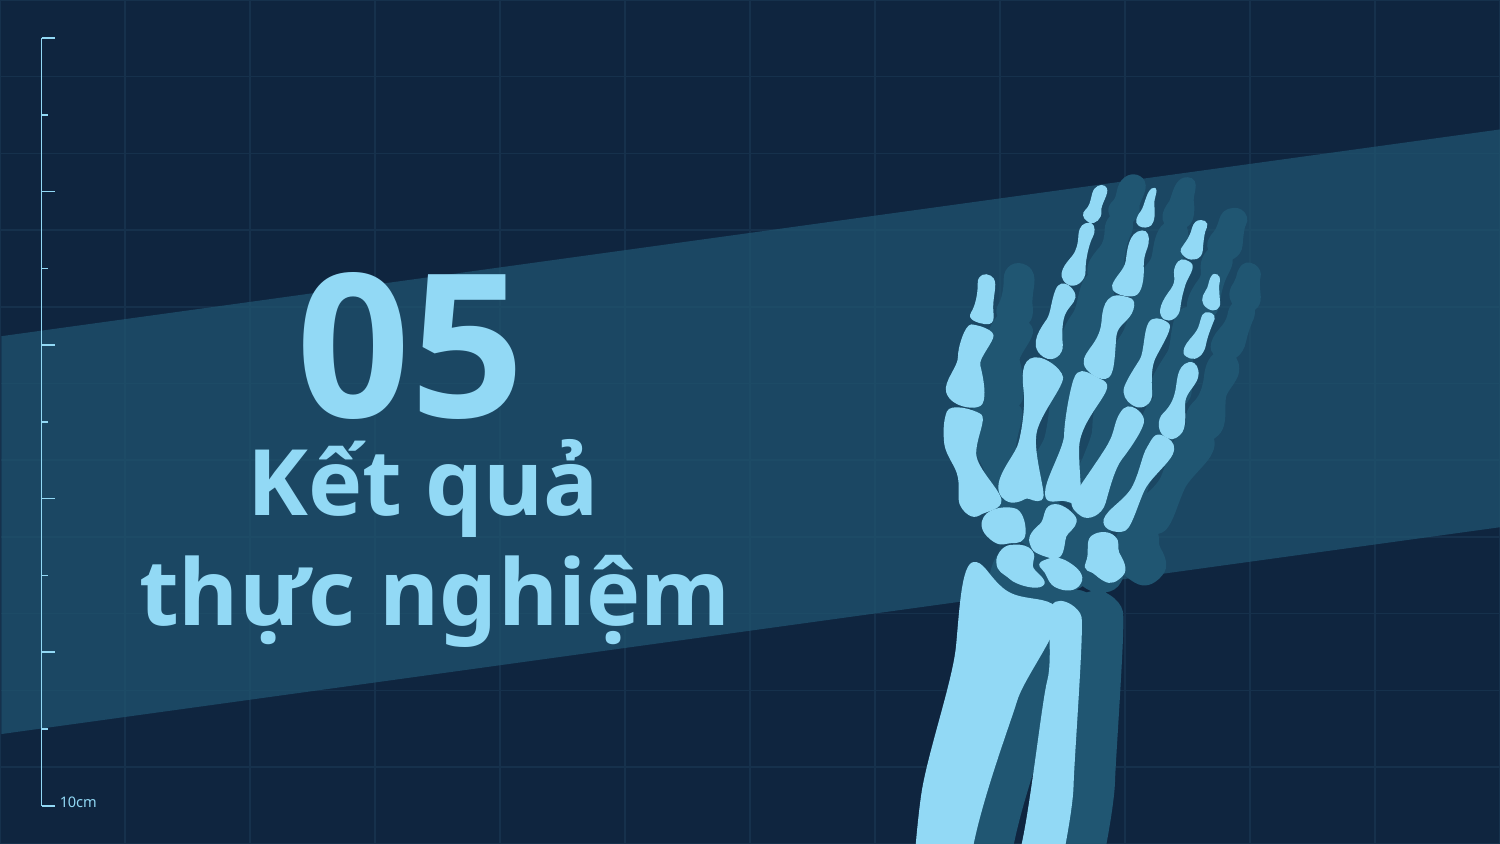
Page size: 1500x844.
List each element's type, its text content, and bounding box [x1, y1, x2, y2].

title 05 [127, 228, 695, 473]
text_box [769, 179, 1329, 844]
title Kết quả thực nghiệm [105, 472, 764, 611]
